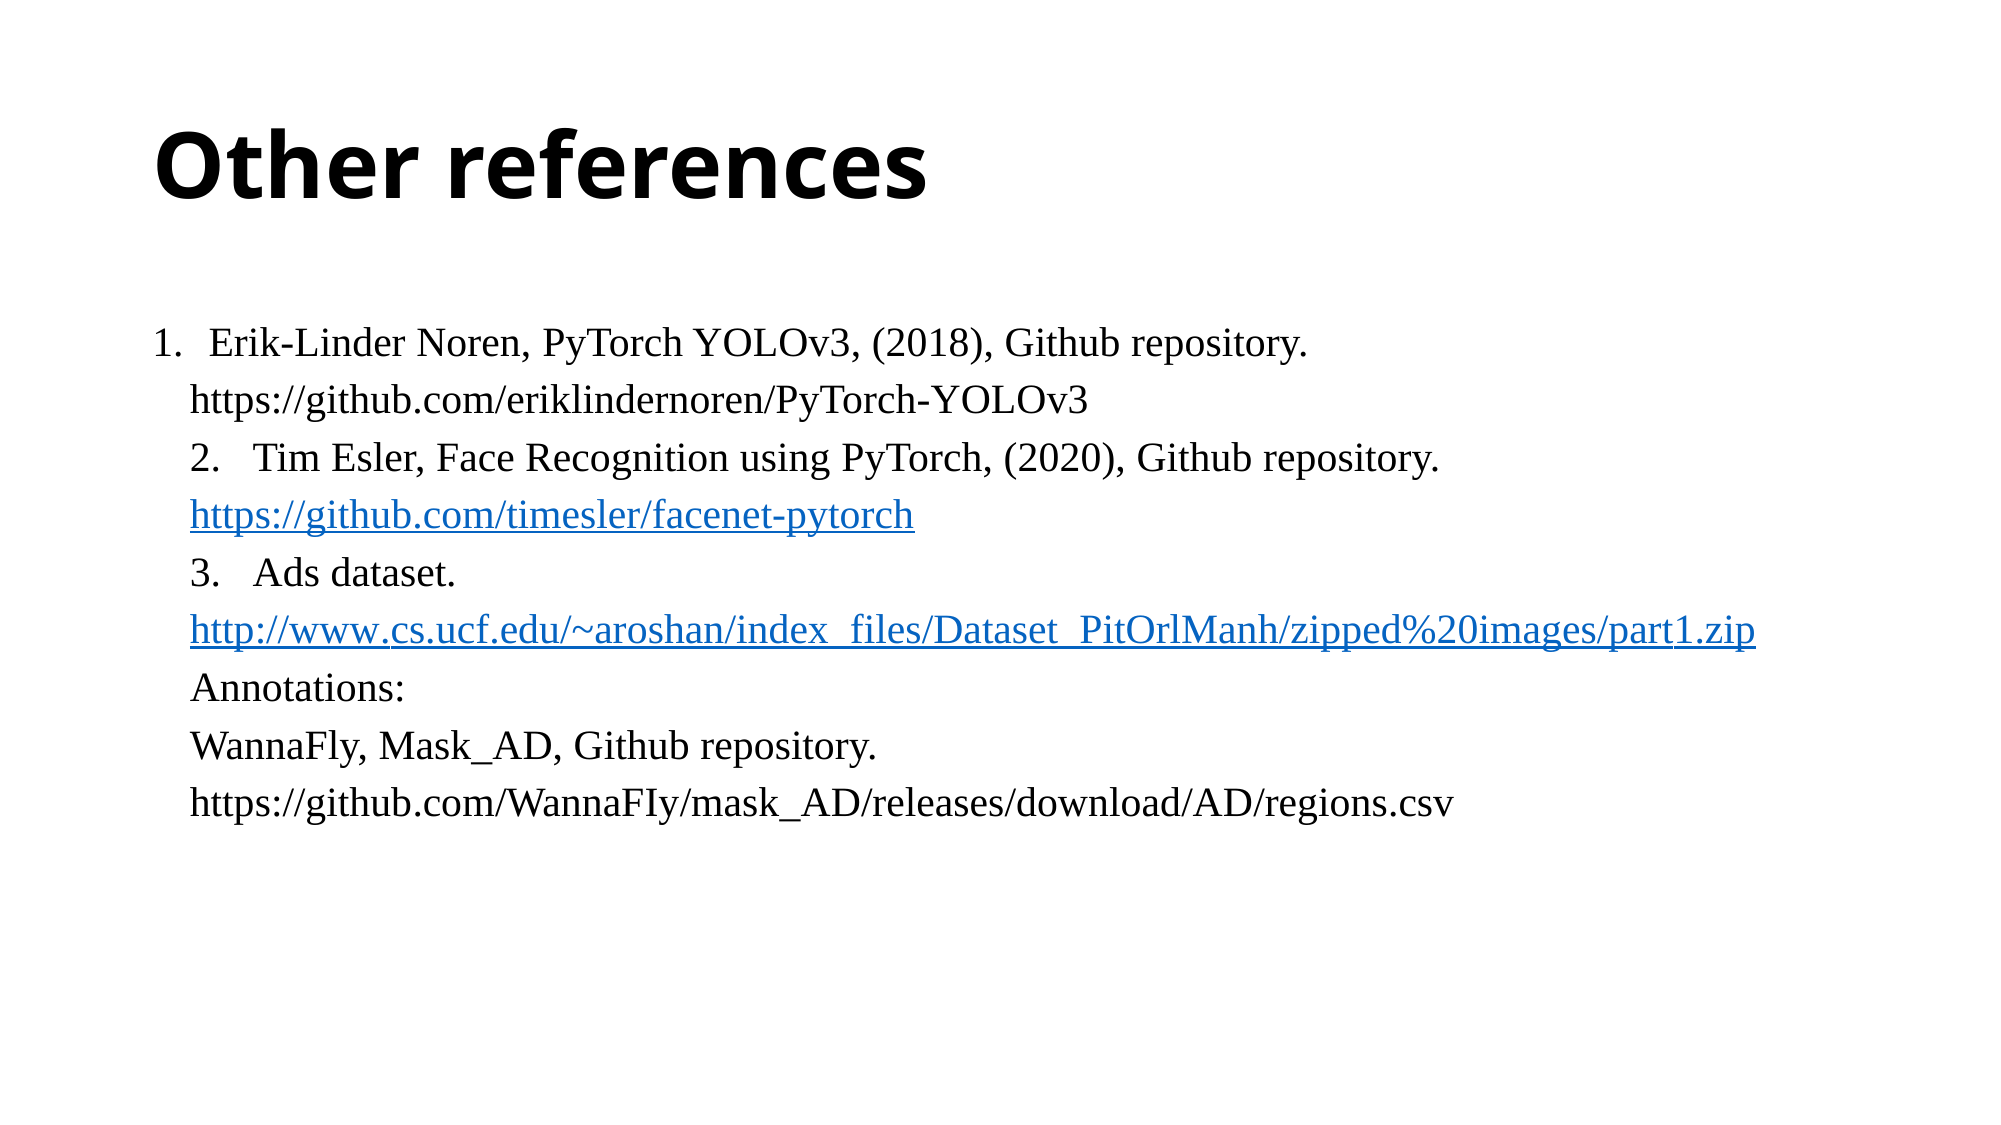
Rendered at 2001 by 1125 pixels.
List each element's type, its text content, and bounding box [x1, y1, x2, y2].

title Other references [137, 59, 1863, 278]
list Erik-Linder Noren, PyTorch YOLOv3, (2018), Github repository. https://github.com/eriklindernoren/PyTorch-YOLOv3 2. Tim Esler, Face Recognition using PyTorch, (2020), Github repository. https://github.com/timesler/facenet-pytorch 3. Ads dataset. http://www.cs.ucf.edu/~aroshan/index_files/Dataset_PitOrlManh/zipped%20images/part1.zip Annotations: WannaFly, Mask_AD, Github repository. https://github.com/WannaFIy/mask_AD/releases/download/AD/regions.csv [137, 299, 1863, 930]
